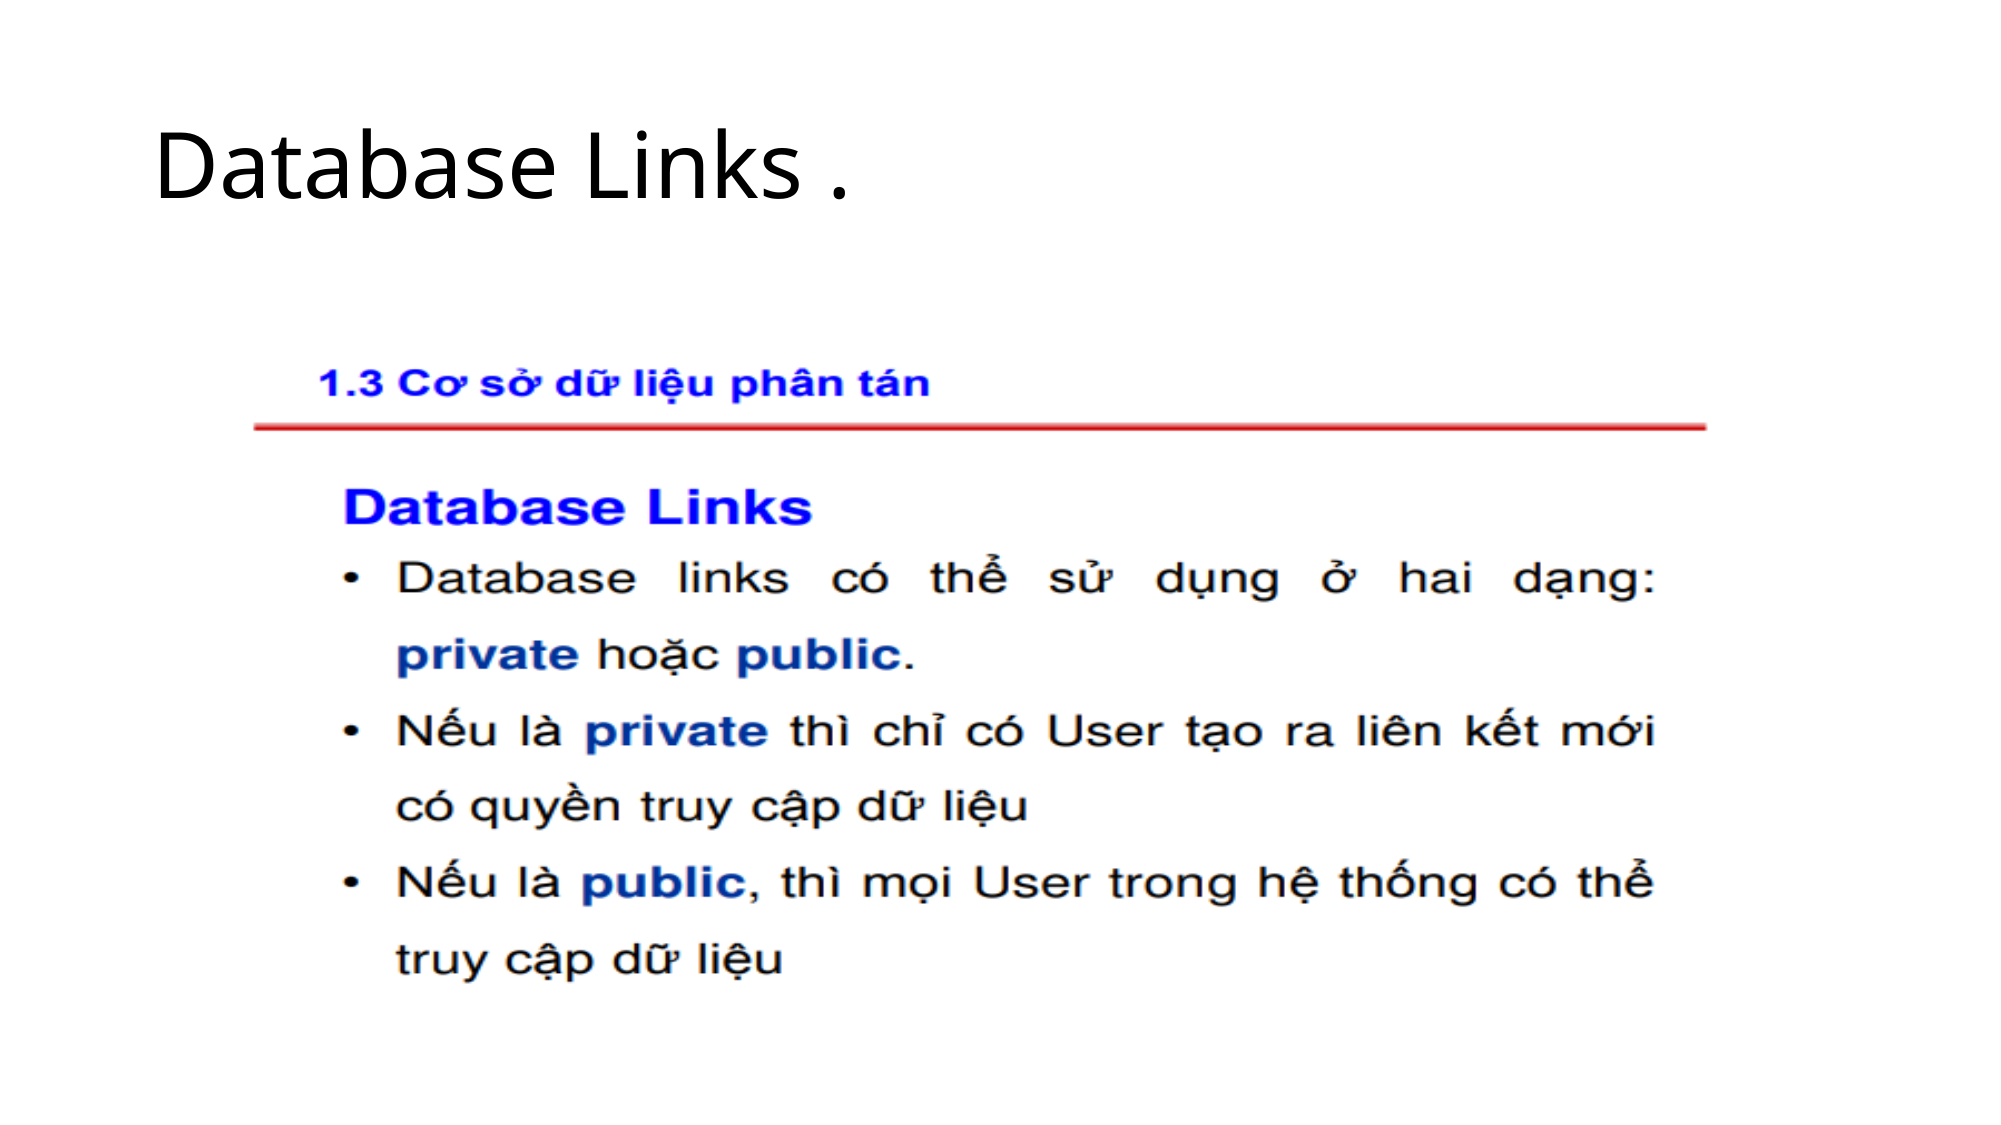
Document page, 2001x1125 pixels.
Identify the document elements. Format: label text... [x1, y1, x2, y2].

title Database Links . [137, 59, 1863, 278]
picture [242, 303, 1728, 992]
